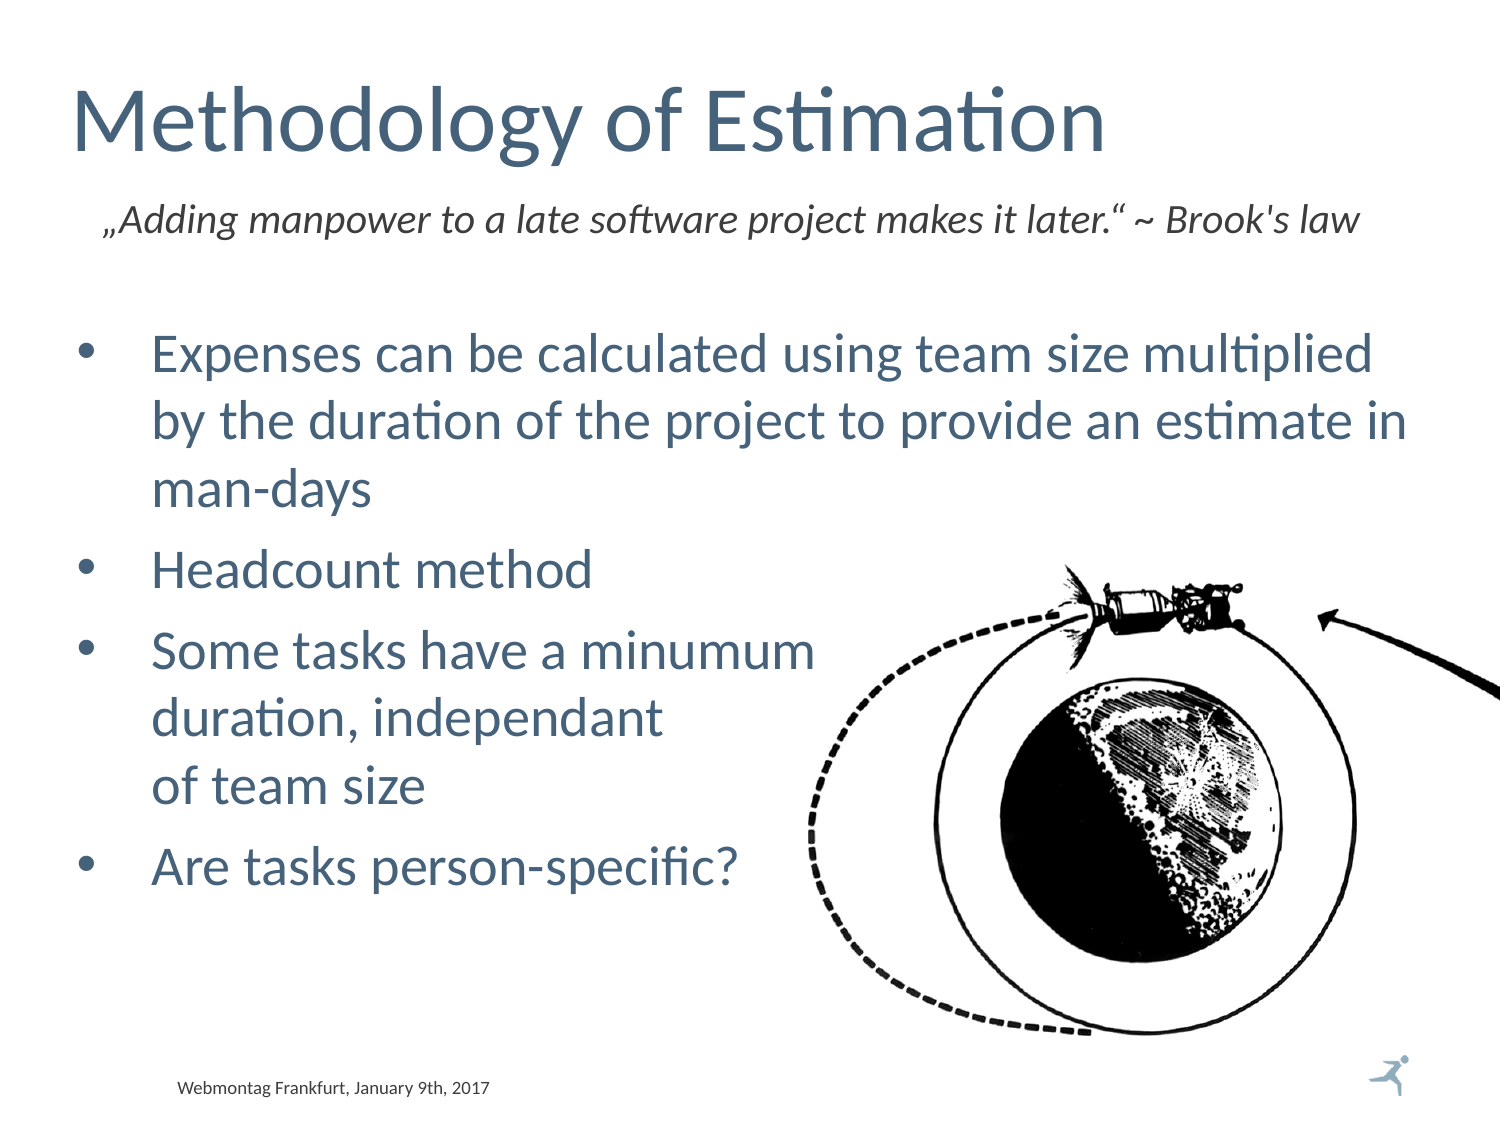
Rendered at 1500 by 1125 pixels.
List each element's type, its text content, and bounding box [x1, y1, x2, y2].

picture [796, 561, 1500, 1047]
picture [1359, 1059, 1418, 1105]
footer Webmontag Frankfurt, January 9th, 2017 [177, 1068, 1335, 1099]
text_box Expenses can be calculated using team size multiplied by the duration of the project to provide an estimate in man-days Headcount method Some tasks have a minumum duration, independant of team size Are tasks person-specific? [76, 491, 1418, 1059]
title Methodology of Estimation [70, 76, 1412, 266]
text_box „Adding manpower to a late software project makes it later.“ ~ Brook's law [86, 184, 1377, 250]
